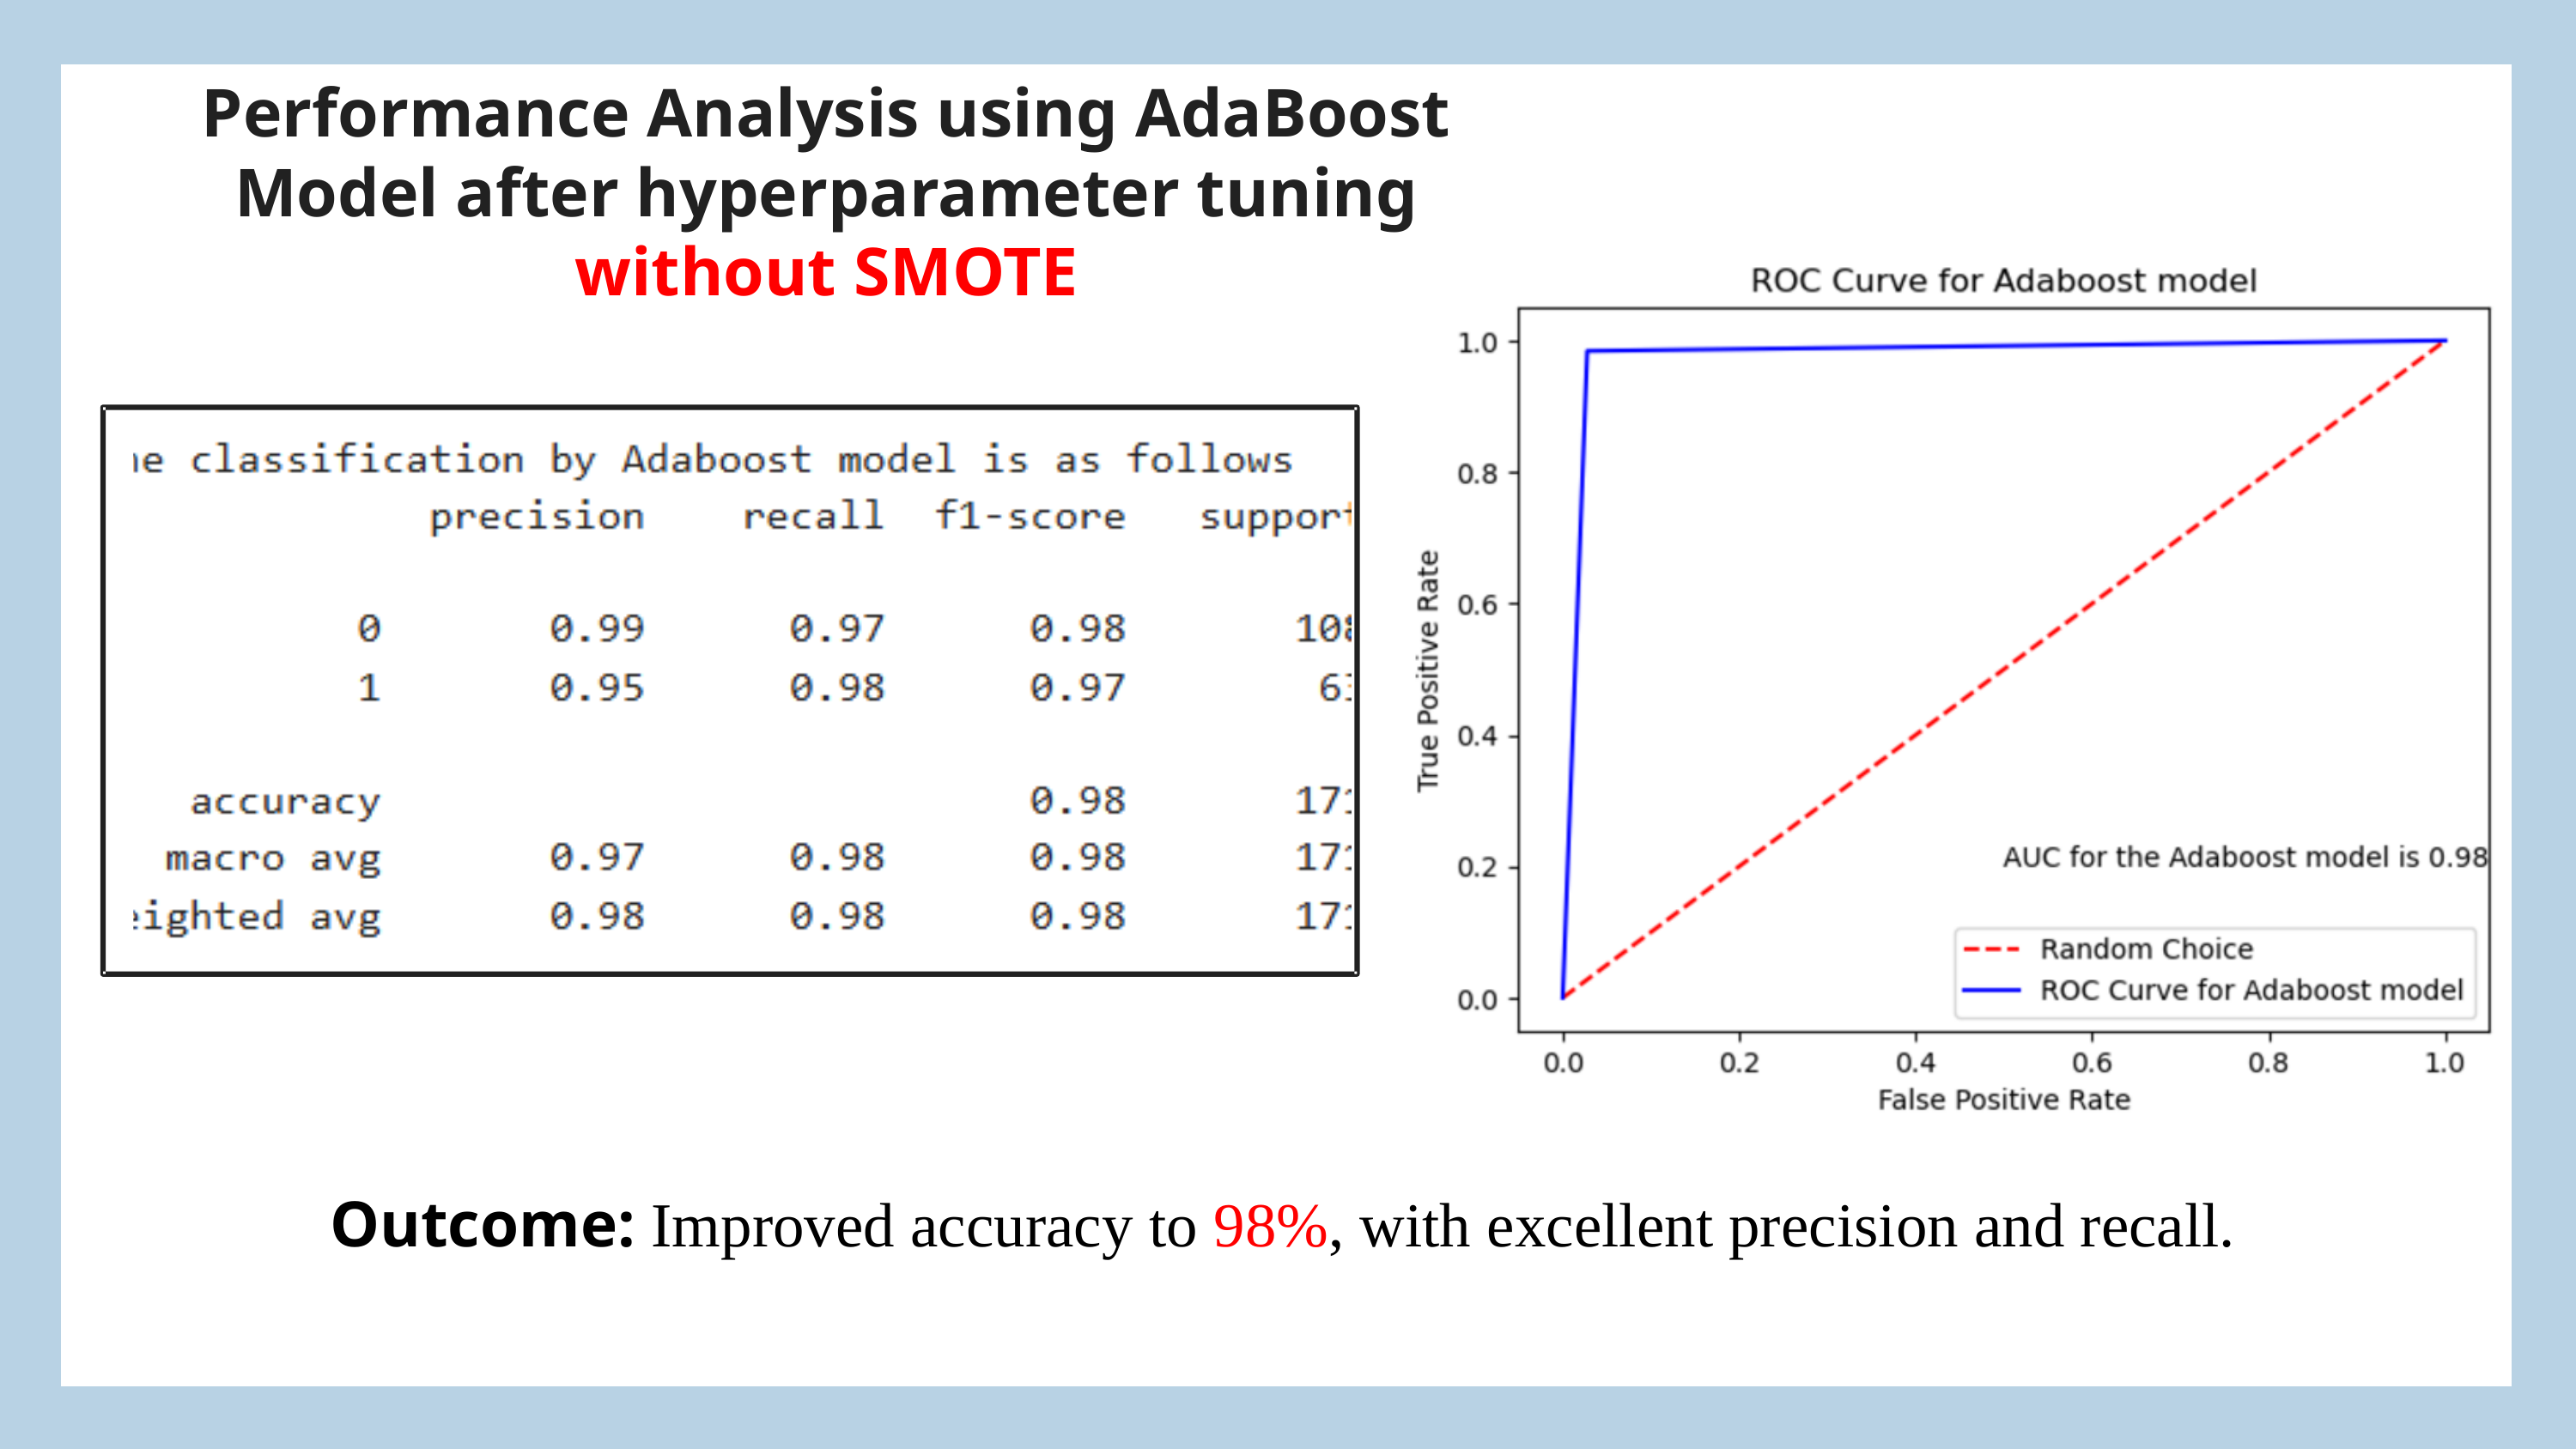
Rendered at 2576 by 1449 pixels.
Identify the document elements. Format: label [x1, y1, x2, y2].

text_box [60, 64, 2512, 1387]
text_box [100, 403, 1360, 978]
text_box [0, 0, 2576, 1449]
